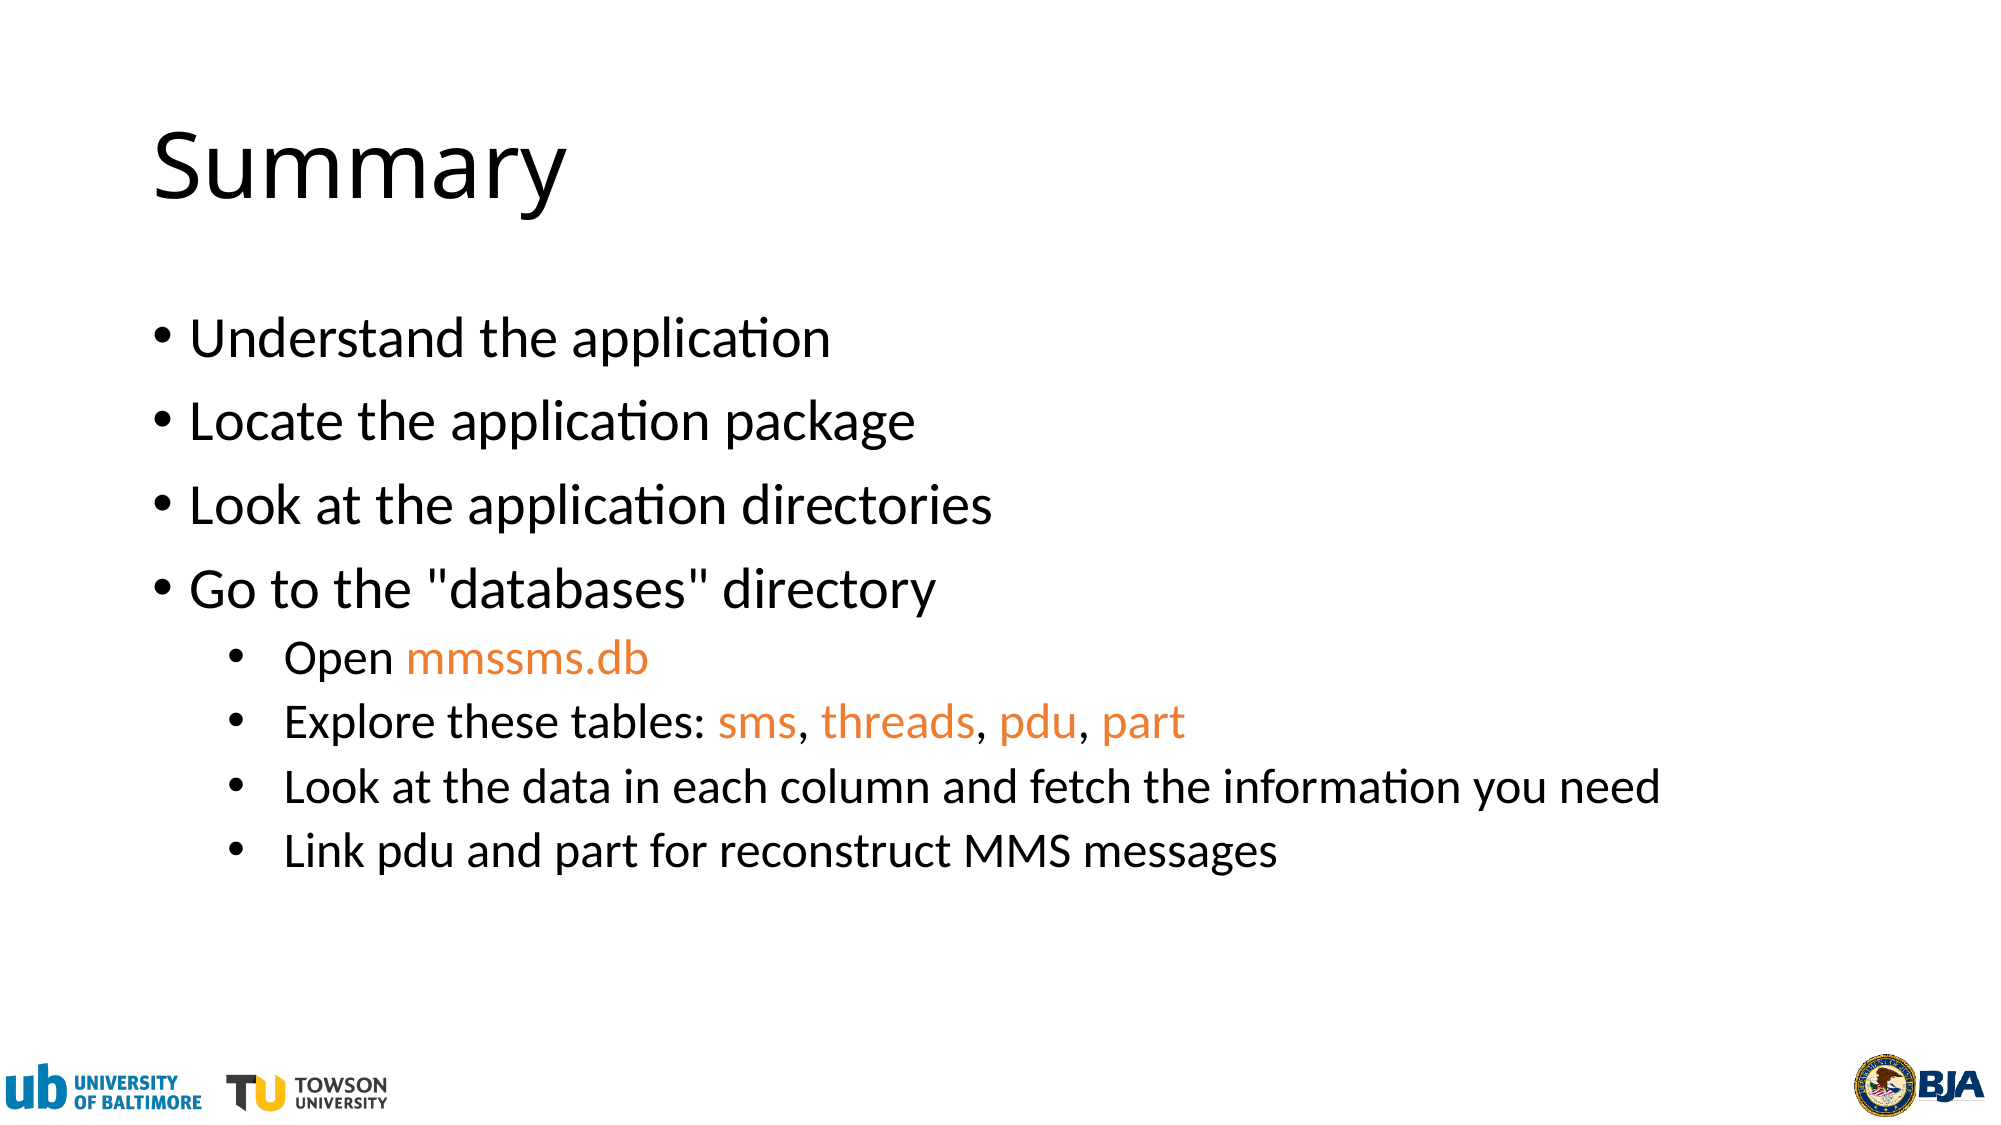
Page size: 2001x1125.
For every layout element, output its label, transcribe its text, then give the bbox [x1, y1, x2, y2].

list Understand the application Locate the application package Look at the application directories Go to the "databases" directory Open mmssms.db Explore these tables: sms, threads, pdu, part Look at the data in each column and fetch the information you need Link pdu and part for reconstruct MMS messages [137, 299, 1863, 1014]
title Summary [137, 59, 1863, 278]
picture [1854, 1054, 1986, 1117]
picture [0, 1031, 407, 1125]
